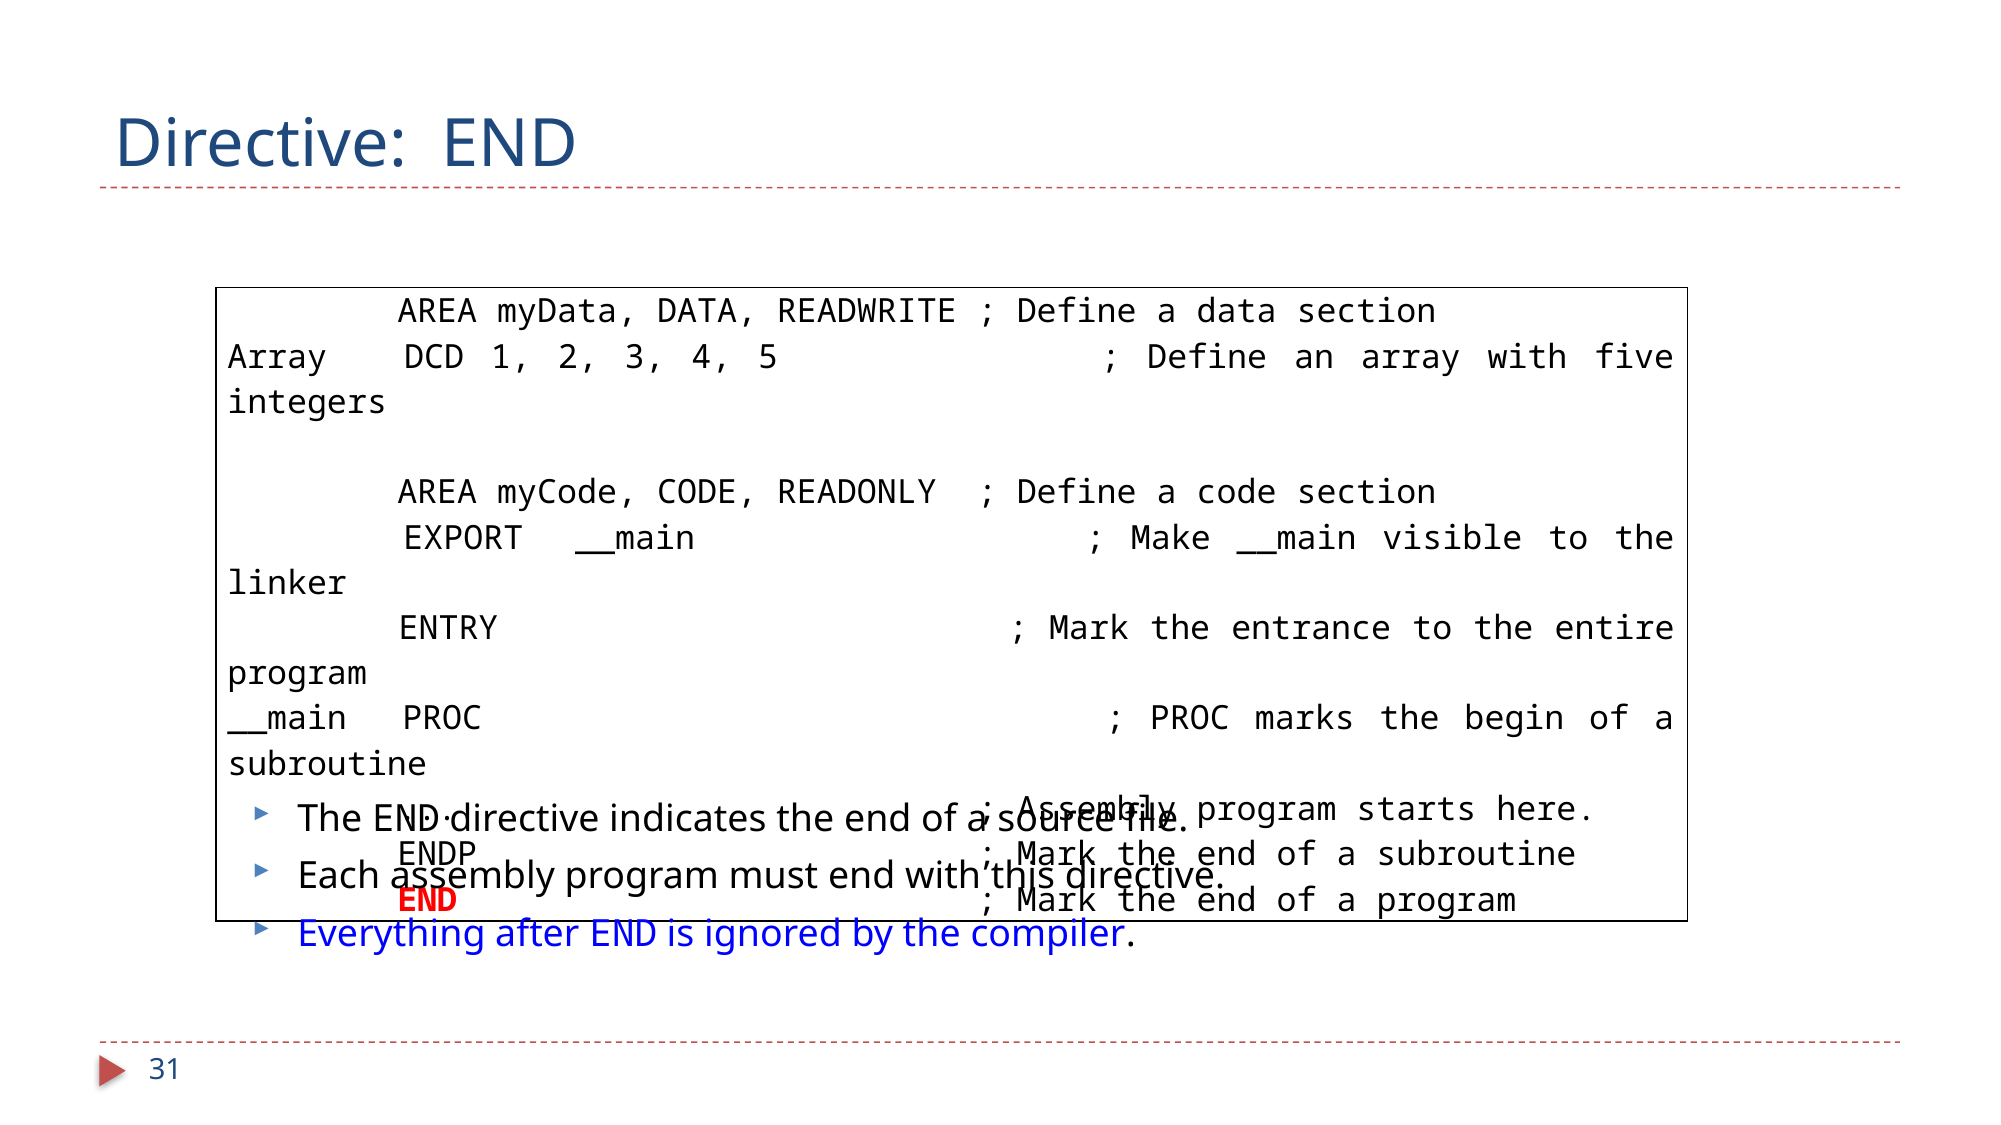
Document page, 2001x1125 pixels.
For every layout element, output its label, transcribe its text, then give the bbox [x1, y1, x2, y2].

list The END directive indicates the end of a source file. Each assembly program must end with this directive. Everything after END is ignored by the compiler. [237, 786, 1688, 975]
table_header AREA myData, DATA, READWRITE ; Define a data section Array DCD 1, 2, 3, 4, 5 ; Define an array with five integers AREA myCode, CODE, READONLY ; Define a code section EXPORT __main ; Make __main visible to the linker ENTRY ; Mark the entrance to the entire program __main PROC ; PROC marks the begin of a subroutine ... ; Assembly program starts here. ENDP ; Mark the end of a subroutine END ; Mark the end of a program [217, 288, 1687, 920]
title Directive: END [99, 24, 1900, 188]
slide_number 31 [133, 1042, 568, 1103]
